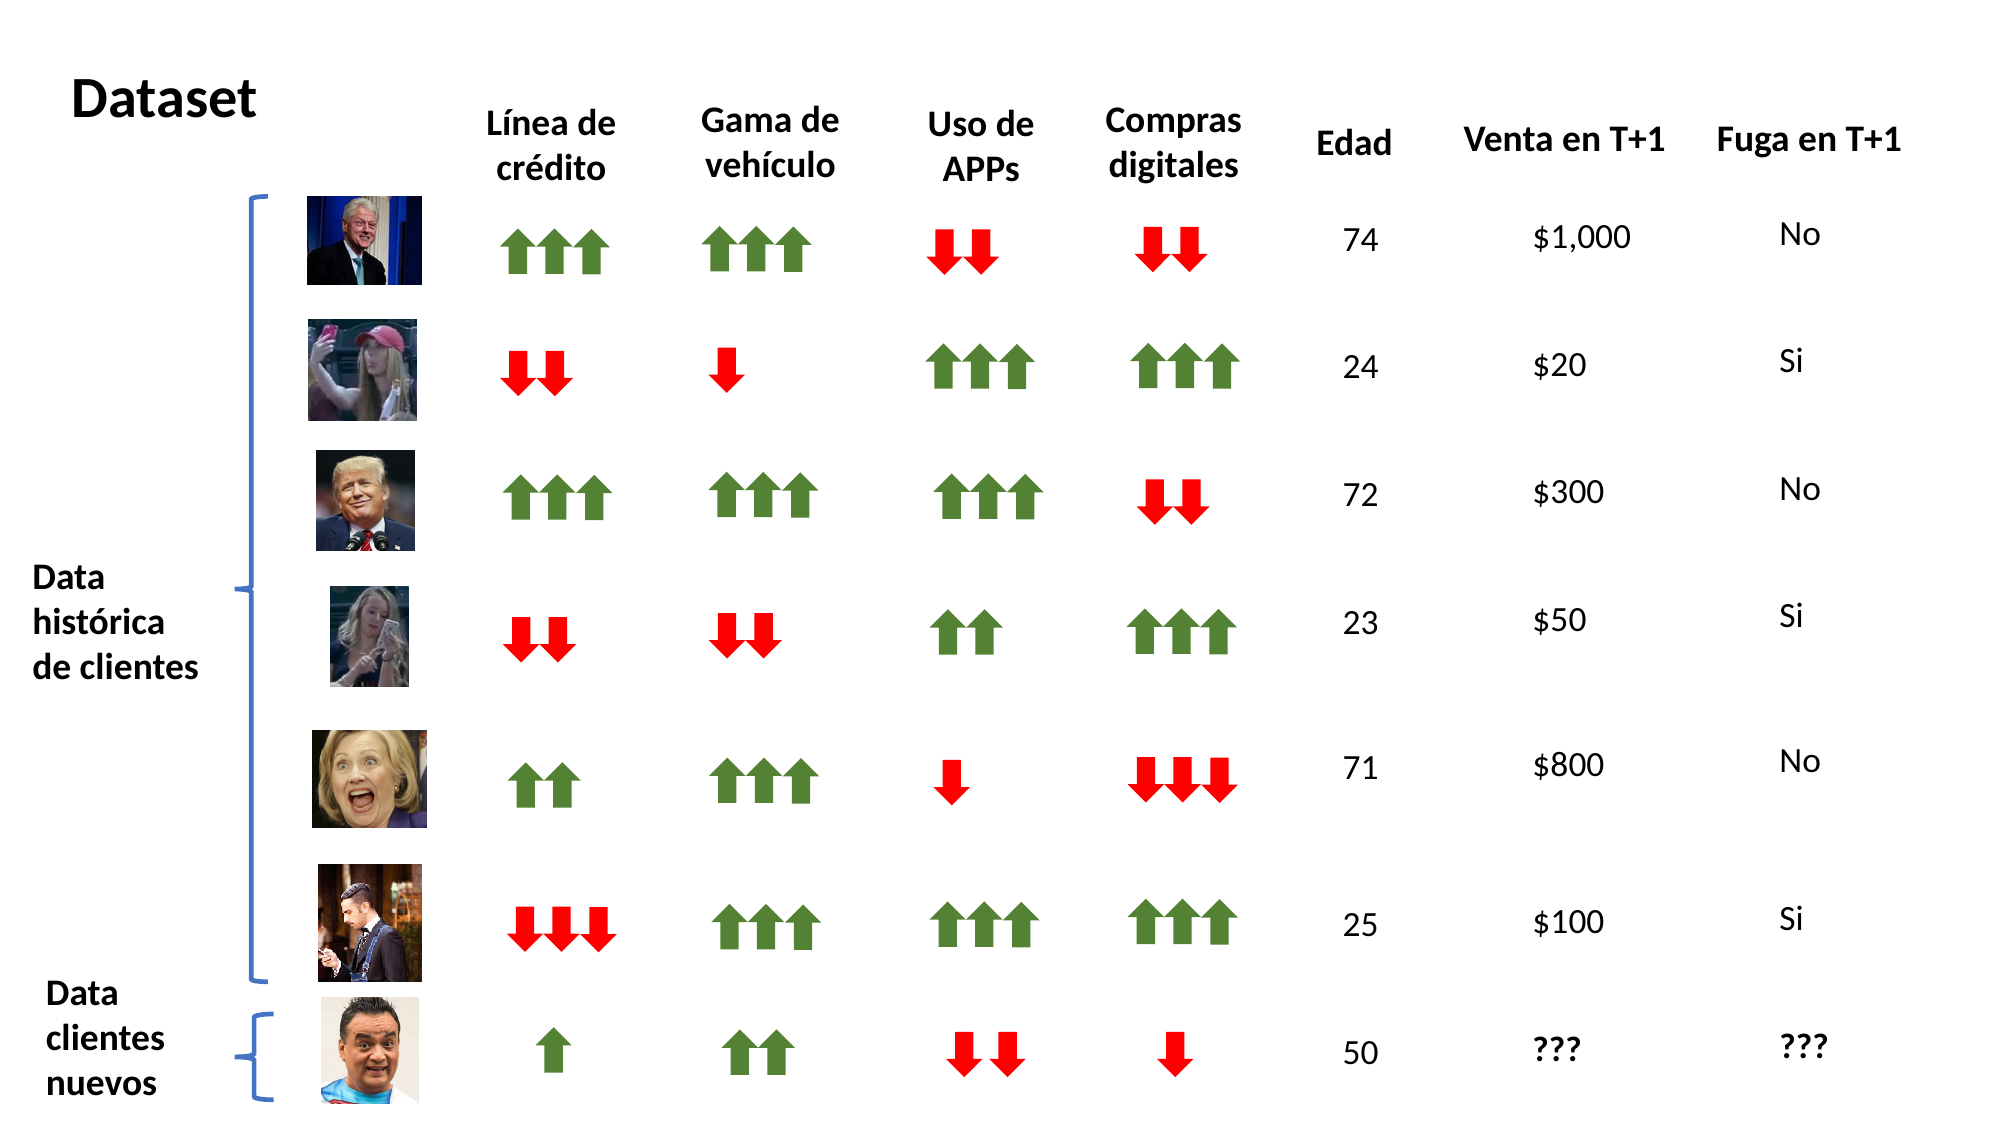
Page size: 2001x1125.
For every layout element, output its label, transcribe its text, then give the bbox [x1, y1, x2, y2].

text_box Línea de crédito [446, 90, 657, 196]
text_box [922, 341, 961, 390]
text_box [743, 756, 782, 805]
text_box [1161, 756, 1201, 804]
text_box [959, 341, 999, 390]
text_box [705, 470, 745, 519]
picture [312, 730, 427, 828]
text_box [1198, 897, 1241, 946]
text_box [772, 225, 815, 273]
text_box [541, 760, 584, 809]
text_box No Si No Si No Si ??? [1764, 202, 1911, 1073]
text_box [943, 1030, 985, 1079]
text_box [1197, 607, 1240, 656]
text_box [708, 902, 748, 951]
text_box Data clientes nuevos [31, 960, 239, 1111]
text_box [504, 760, 544, 809]
text_box [923, 228, 962, 277]
picture [308, 319, 417, 421]
text_box [500, 616, 539, 664]
text_box Gama de vehículo [665, 87, 876, 193]
text_box [742, 612, 785, 660]
text_box [534, 349, 576, 398]
text_box [1125, 756, 1164, 804]
text_box Uso de APPs [888, 91, 1074, 197]
text_box [930, 758, 973, 807]
text_box [719, 1027, 758, 1076]
text_box [742, 470, 782, 519]
text_box [782, 902, 824, 951]
picture [330, 586, 409, 687]
text_box $1,000 $20 $300 $50 $800 $100 ??? [1517, 205, 1665, 1076]
text_box [499, 472, 539, 521]
text_box [927, 607, 966, 656]
text_box [1154, 1030, 1197, 1079]
text_box [967, 471, 1007, 520]
text_box [1161, 897, 1201, 946]
text_box [1134, 478, 1173, 527]
text_box Dataset [57, 51, 273, 137]
picture [318, 864, 422, 982]
text_box [1004, 472, 1047, 521]
text_box [570, 227, 613, 276]
text_box [745, 902, 785, 951]
text_box [755, 1027, 798, 1076]
text_box [780, 756, 822, 805]
text_box Fuga en T+1 [1702, 106, 1961, 166]
text_box [698, 224, 738, 273]
text_box [536, 472, 576, 521]
text_box Compras digitales [1069, 87, 1279, 193]
picture [321, 997, 419, 1104]
text_box Data histórica de clientes [17, 544, 227, 694]
text_box [705, 346, 748, 395]
text_box [926, 899, 966, 948]
text_box [706, 756, 746, 805]
text_box [996, 342, 1038, 391]
text_box [540, 905, 583, 954]
picture [307, 196, 422, 285]
text_box [234, 195, 268, 983]
text_box [1198, 756, 1241, 805]
text_box [1000, 900, 1043, 949]
text_box [735, 224, 775, 273]
text_box [706, 612, 745, 660]
text_box 74 24 72 23 71 25 50 [1327, 208, 1475, 1079]
text_box [504, 905, 543, 954]
text_box [239, 1013, 274, 1101]
text_box Venta en T+1 [1448, 107, 1707, 167]
text_box [930, 471, 970, 520]
text_box [497, 226, 536, 275]
text_box [1164, 341, 1203, 390]
text_box [1201, 341, 1243, 390]
text_box [533, 226, 573, 275]
text_box [1132, 225, 1171, 274]
text_box [963, 607, 1006, 656]
text_box [1125, 897, 1164, 946]
text_box [1170, 478, 1213, 527]
text_box [577, 906, 620, 954]
text_box [963, 899, 1003, 948]
text_box Edad [1249, 110, 1460, 170]
text_box [1168, 225, 1211, 274]
text_box [960, 228, 1002, 277]
text_box [497, 349, 536, 398]
text_box [1160, 606, 1200, 655]
text_box [537, 616, 579, 664]
text_box [1127, 341, 1166, 390]
text_box [986, 1030, 1029, 1079]
picture [316, 450, 415, 551]
text_box [532, 1025, 575, 1074]
text_box [1124, 606, 1163, 655]
text_box [573, 473, 616, 522]
text_box [779, 470, 822, 519]
